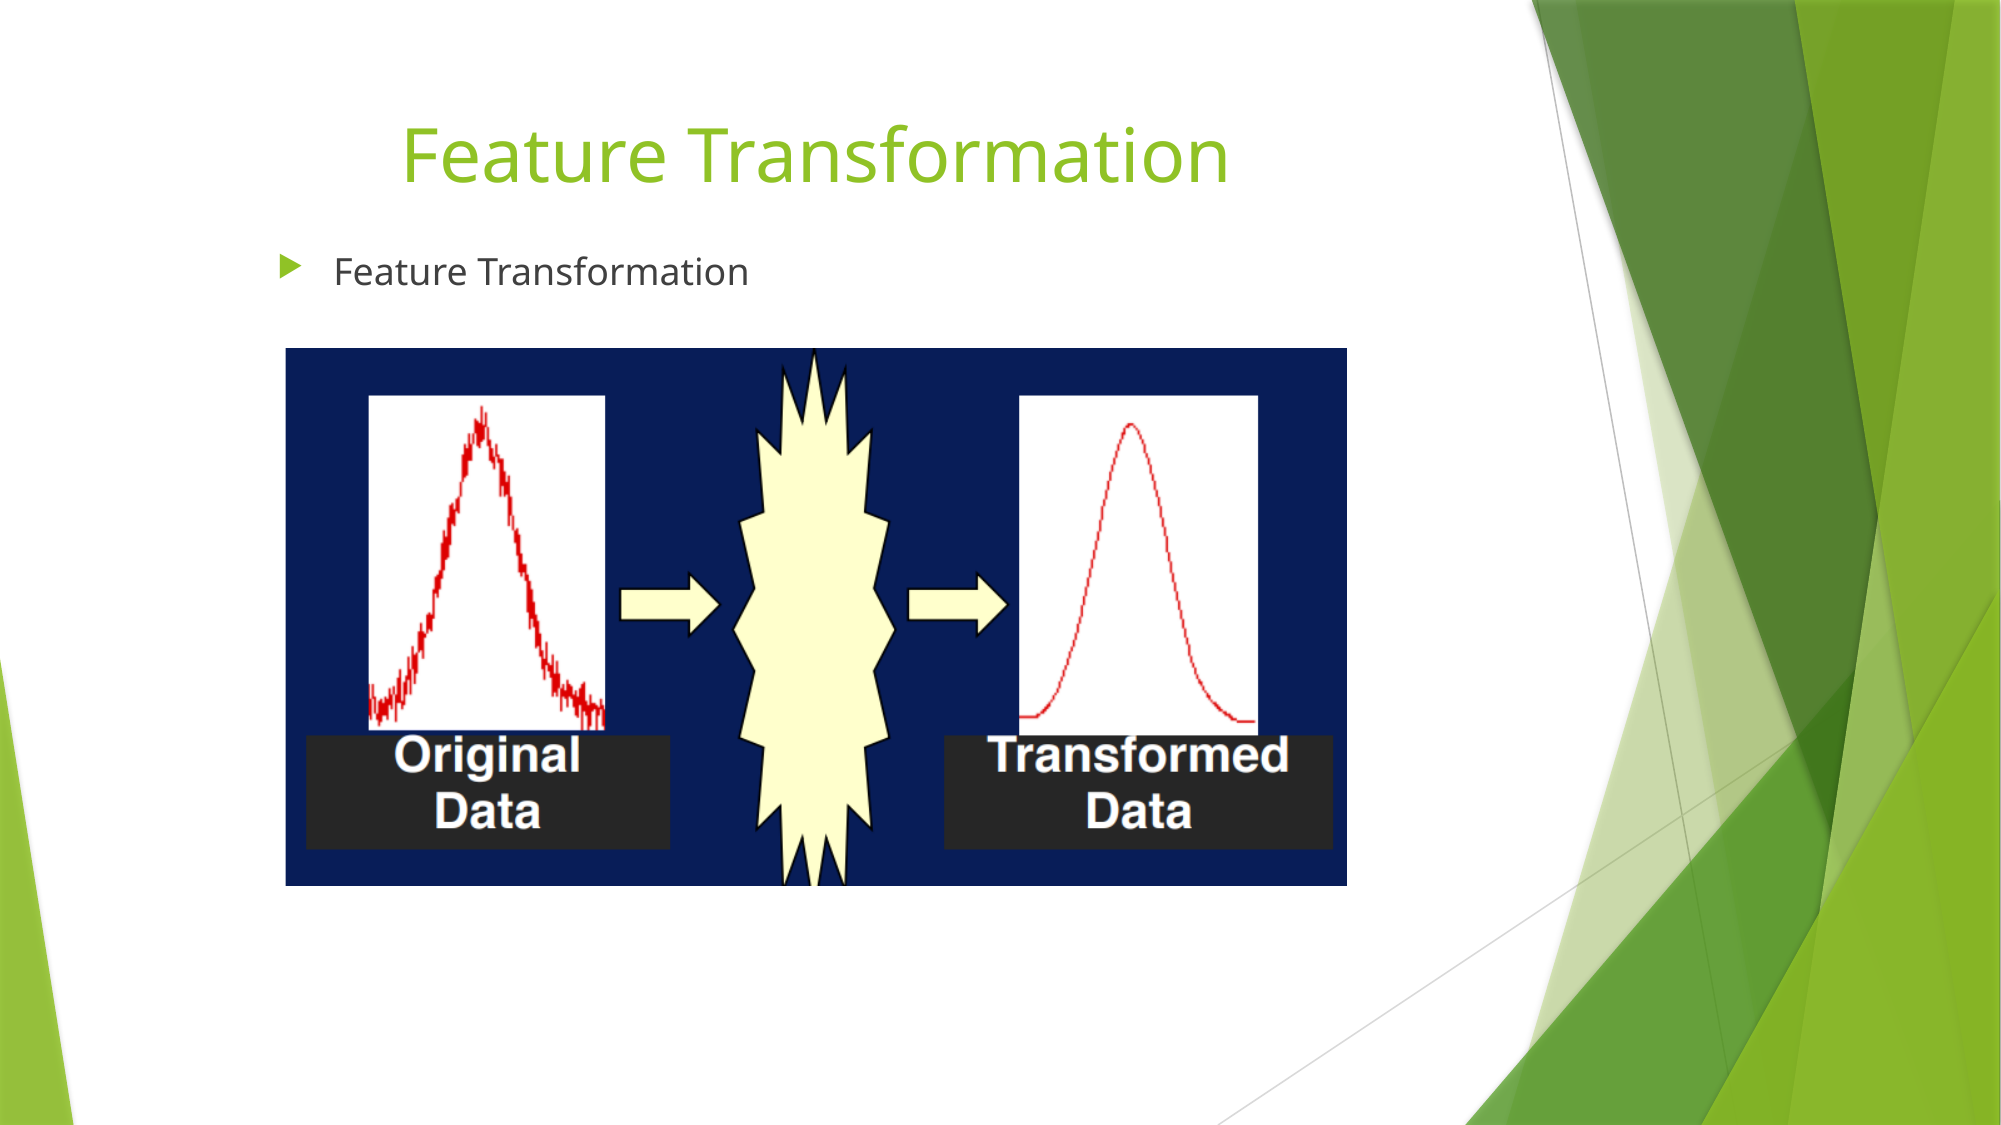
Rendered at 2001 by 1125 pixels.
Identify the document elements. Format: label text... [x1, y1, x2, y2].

title Feature Transformation [111, 99, 1522, 225]
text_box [284, 348, 1348, 886]
list Feature Transformation [262, 239, 1613, 1053]
